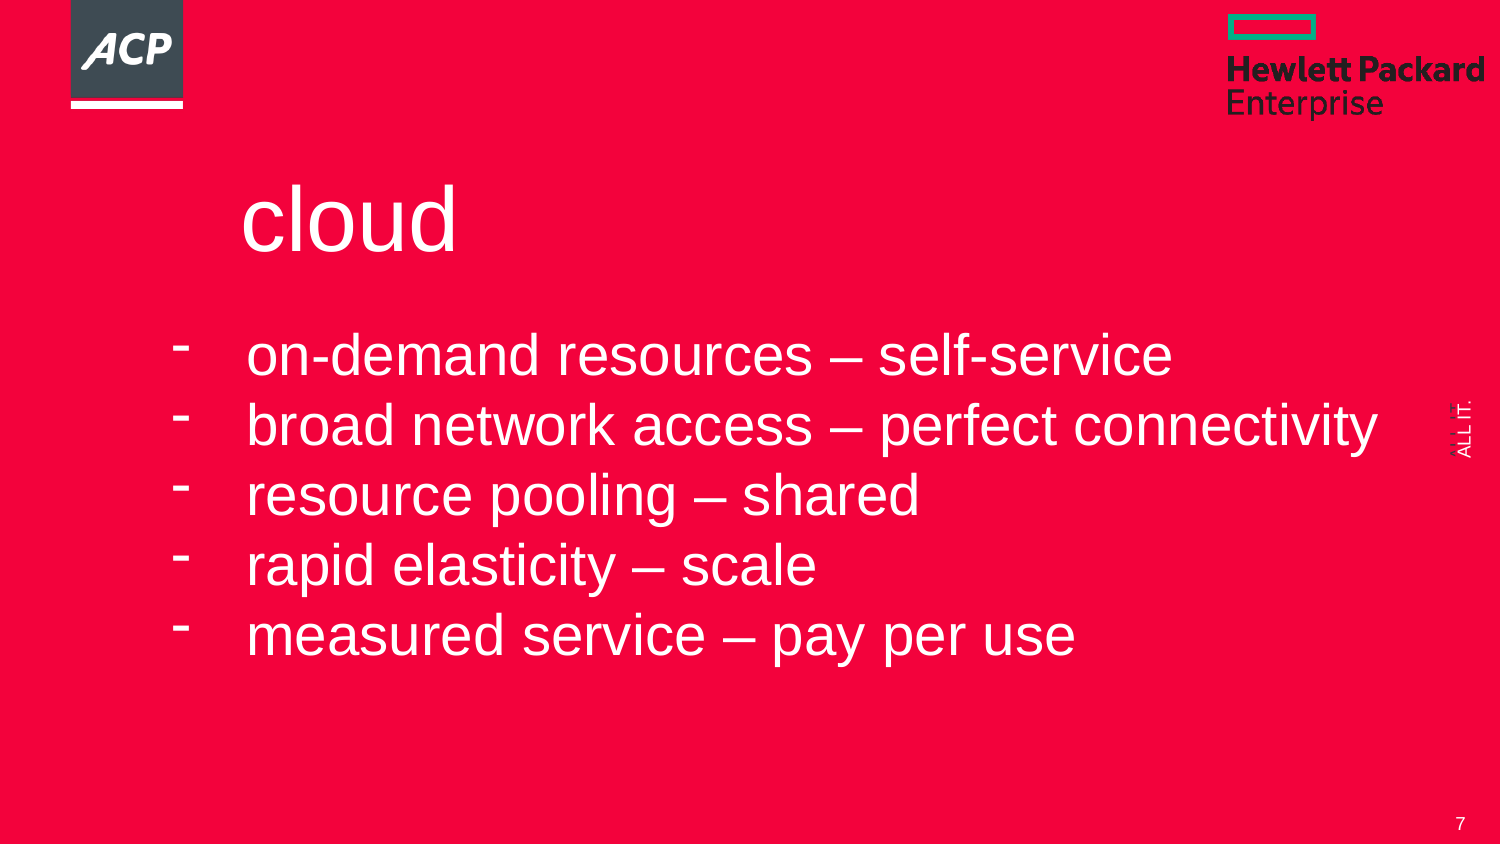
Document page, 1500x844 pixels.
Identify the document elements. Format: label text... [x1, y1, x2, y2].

text_box on-demand resources – self-service broad network access – perfect connectivity resource pooling – shared rapid elasticity – scale measured service – pay per use [156, 309, 1396, 675]
picture [70, 0, 184, 113]
slide_number 7 [1455, 802, 1497, 844]
picture [1228, 14, 1484, 121]
text_box cloud [225, 151, 475, 277]
